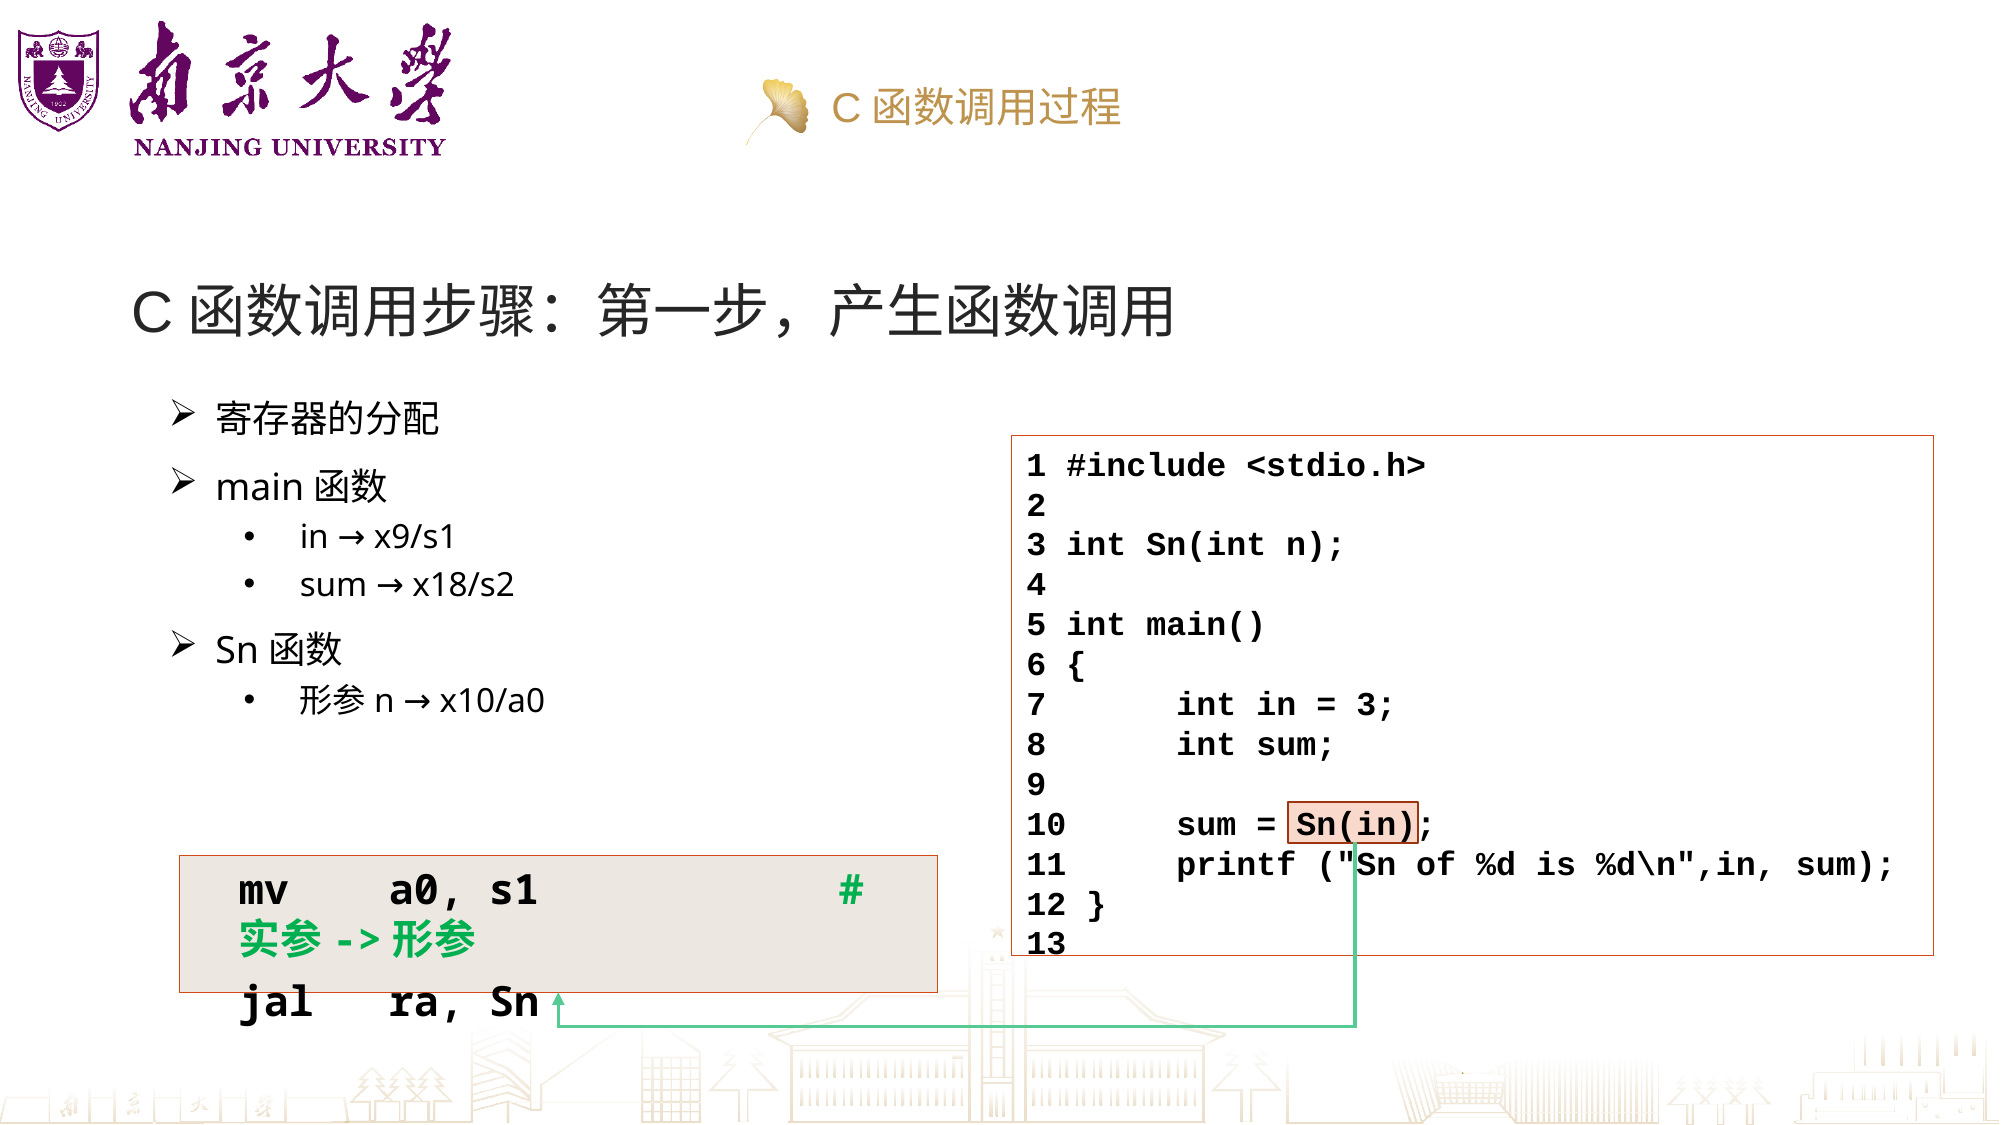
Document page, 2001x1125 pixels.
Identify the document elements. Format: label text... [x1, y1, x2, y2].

text_box mv a0, s1 # 实参->形参 jal ra, Sn [179, 855, 558, 993]
picture [18, 21, 451, 160]
text_box C函数调用过程 [816, 73, 1226, 139]
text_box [558, 842, 1355, 993]
picture [731, 64, 830, 169]
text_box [116, 249, 1825, 732]
text_box 1 #include <stdio.h> 2 3 int Sn(int n); 4 5 int main() 6 { 7 int in = 3; 8 int sum; 9 10 sum = Sn(in); 11 printf ("Sn of %d is %d\n",in, sum); 12 } 13 [1011, 435, 1934, 956]
